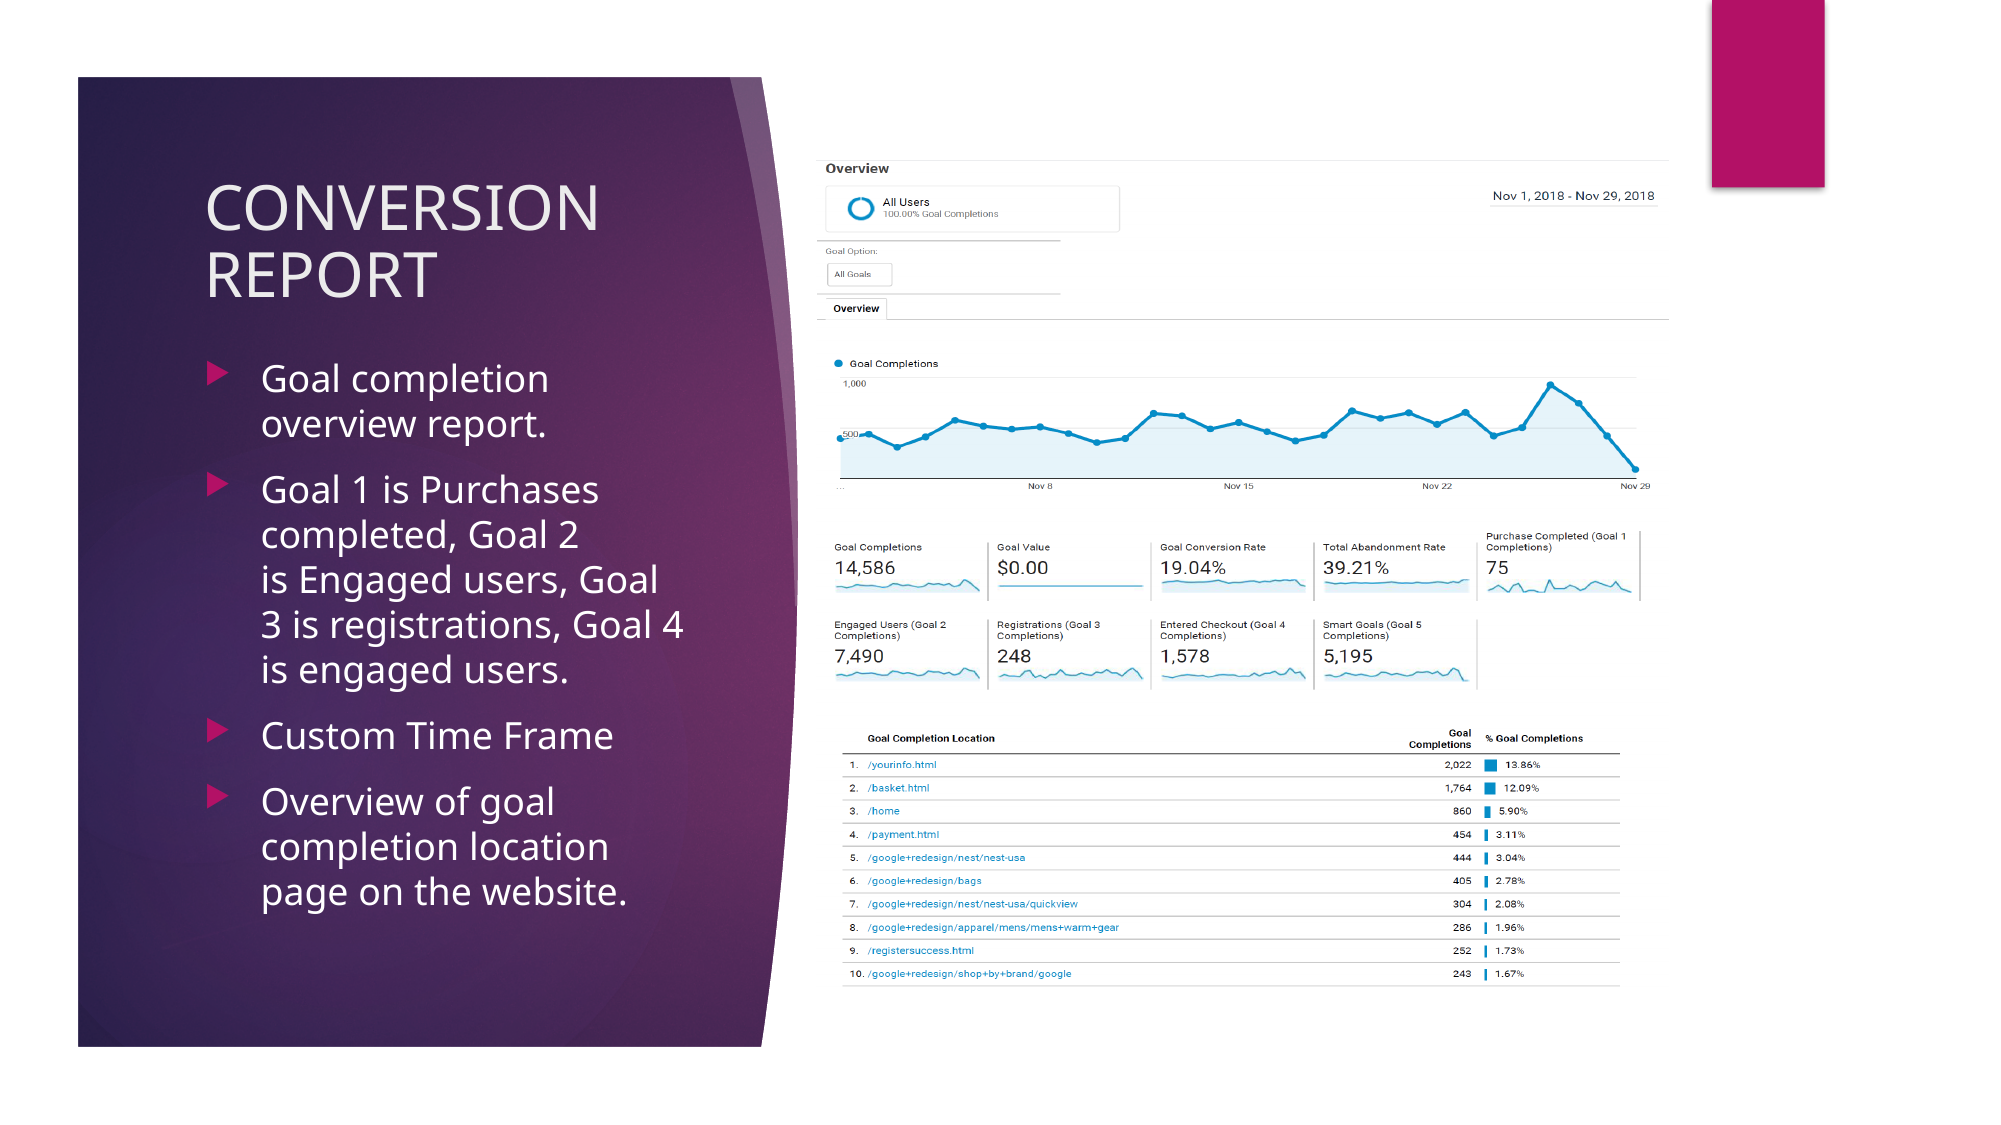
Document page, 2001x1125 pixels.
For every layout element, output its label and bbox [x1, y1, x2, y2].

text_box [0, 0, 2000, 1125]
picture [816, 160, 1669, 987]
